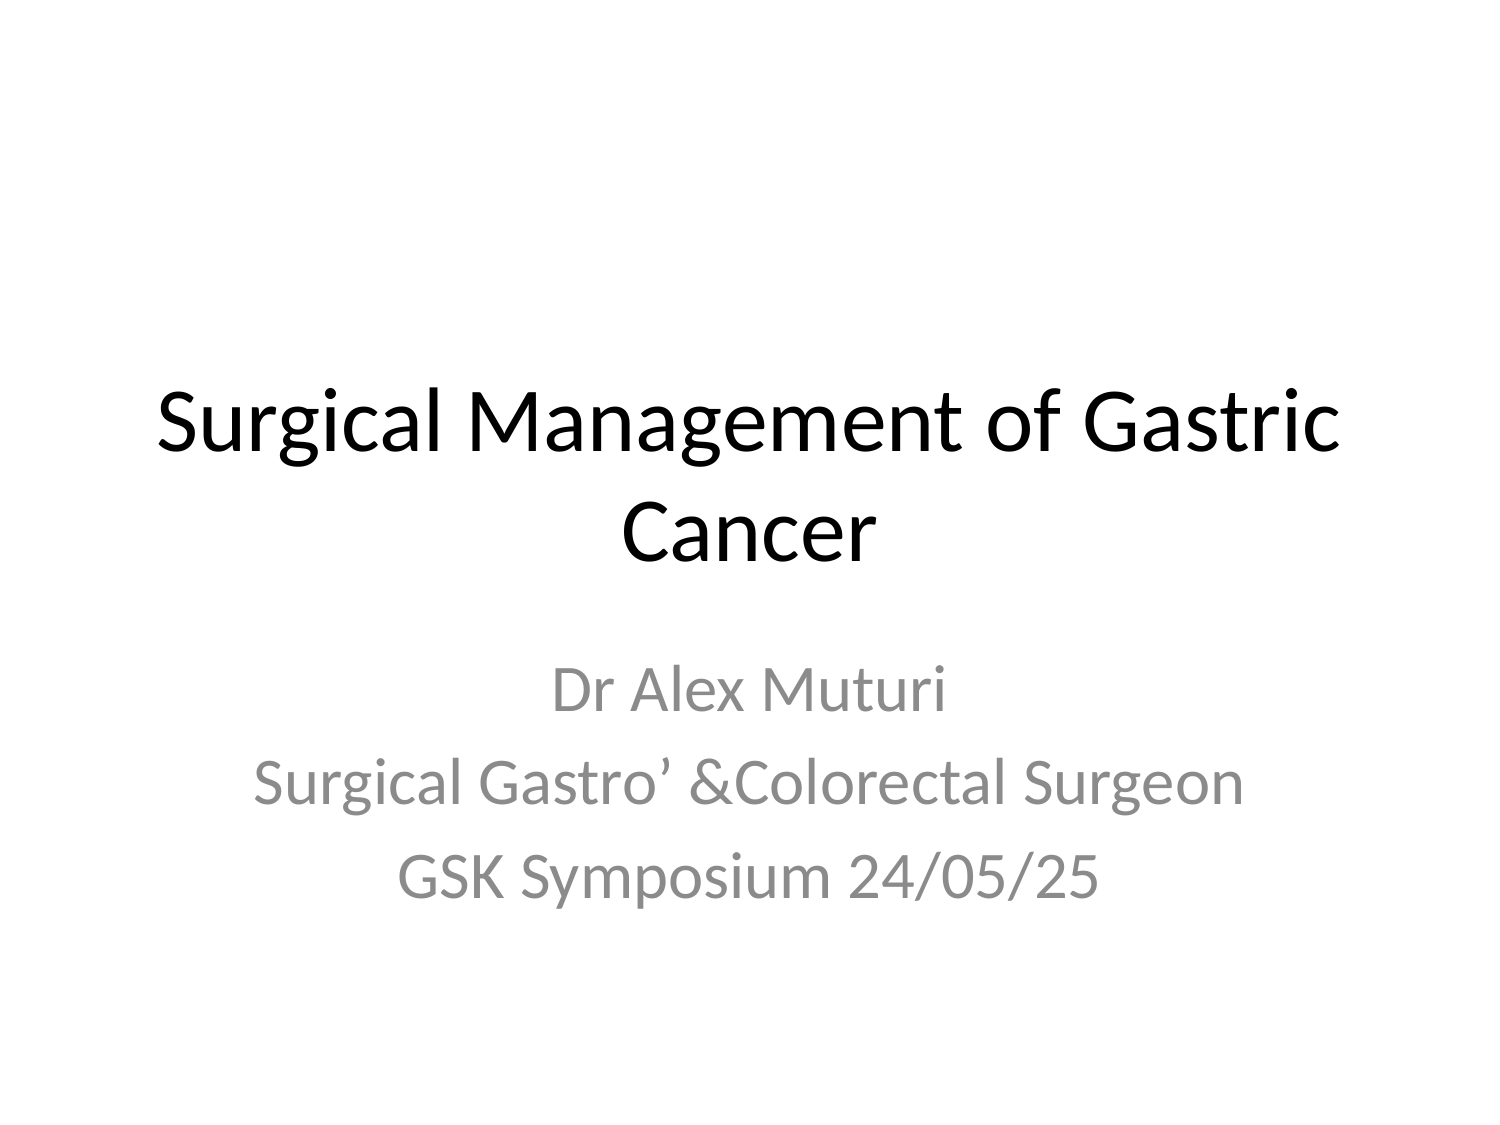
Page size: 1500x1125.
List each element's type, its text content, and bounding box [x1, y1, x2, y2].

subtitle Dr Alex Muturi Surgical Gastro’ &Colorectal Surgeon GSK Symposium 24/05/25 [225, 637, 1275, 925]
title Surgical Management of Gastric Cancer [112, 349, 1388, 591]
